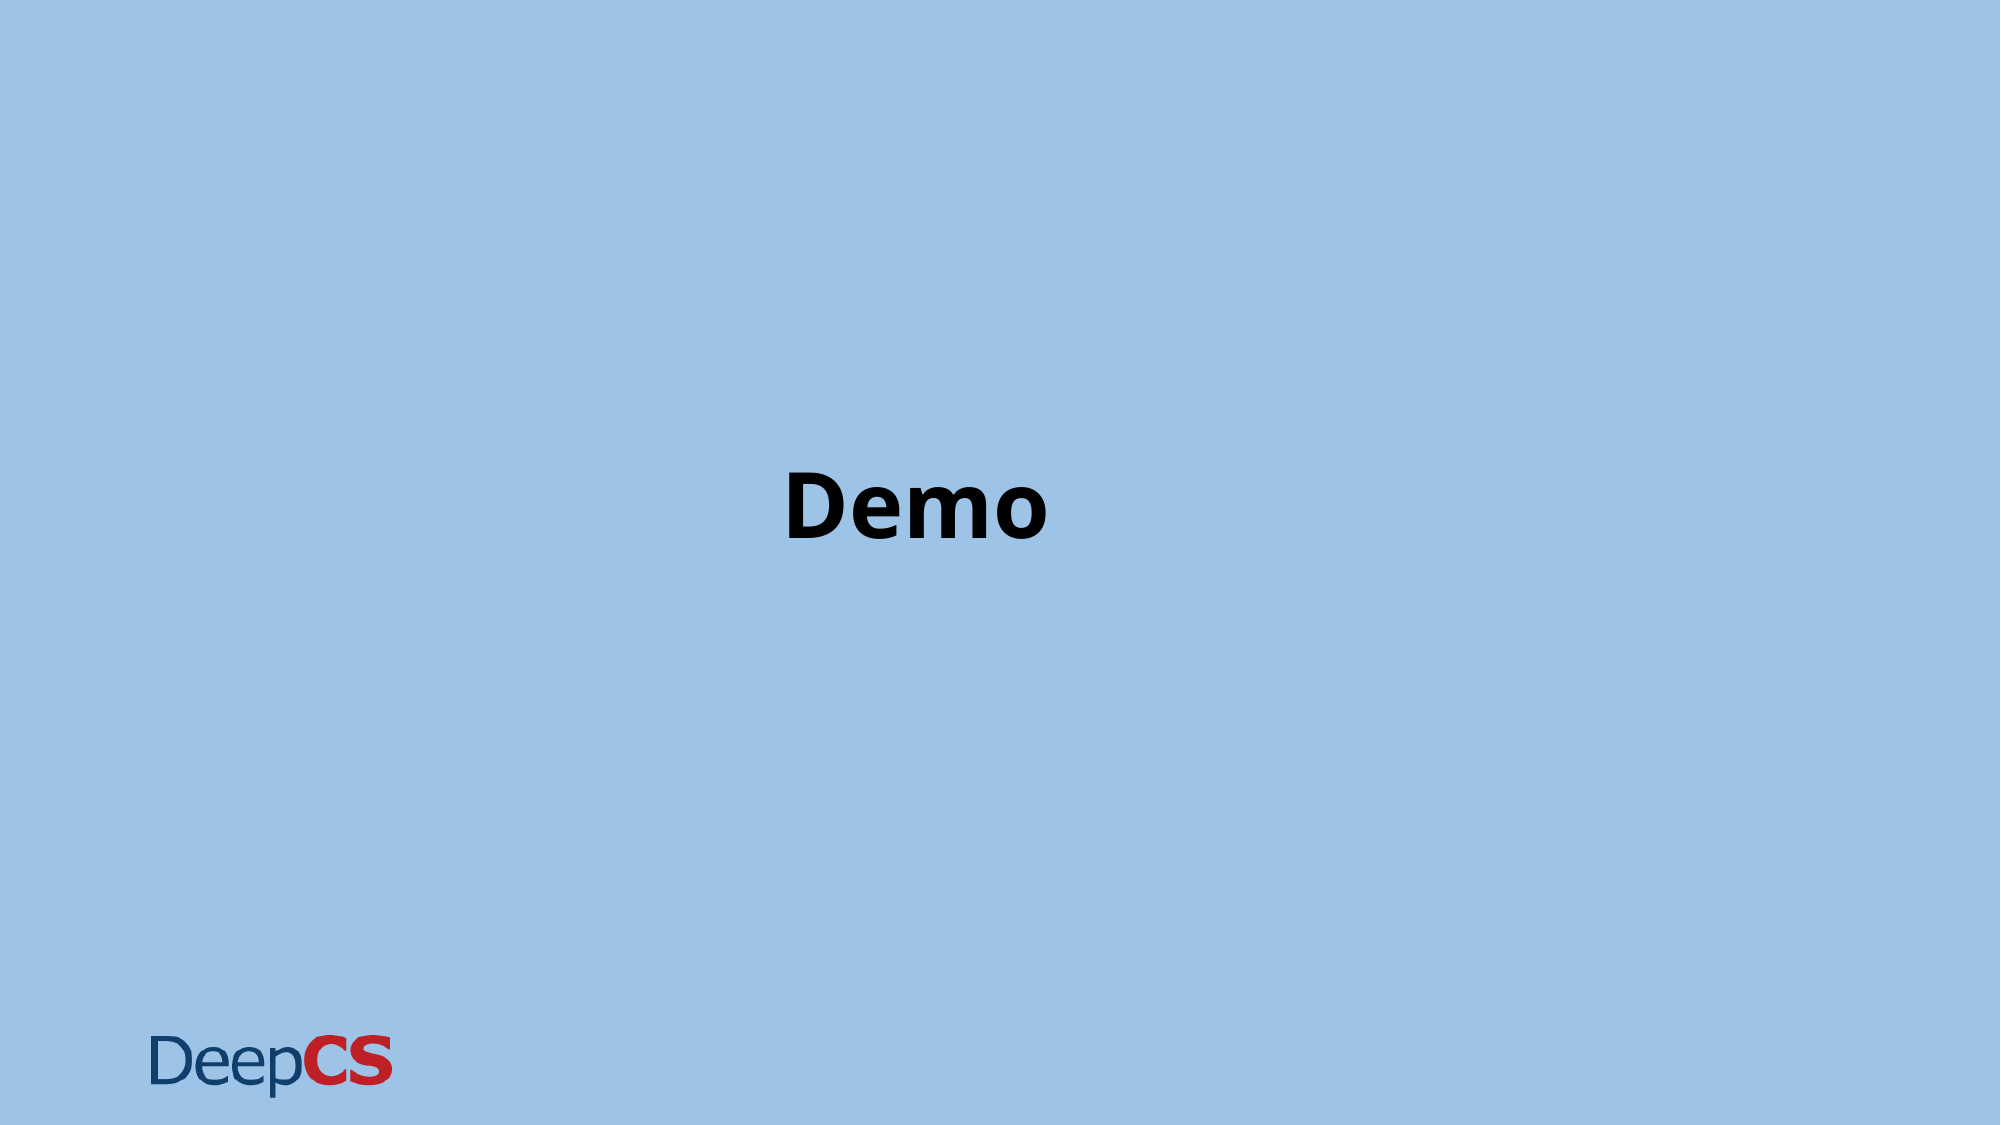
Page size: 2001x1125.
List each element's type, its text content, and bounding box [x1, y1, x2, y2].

title Demo [65, 400, 1791, 618]
picture [137, 1022, 398, 1109]
